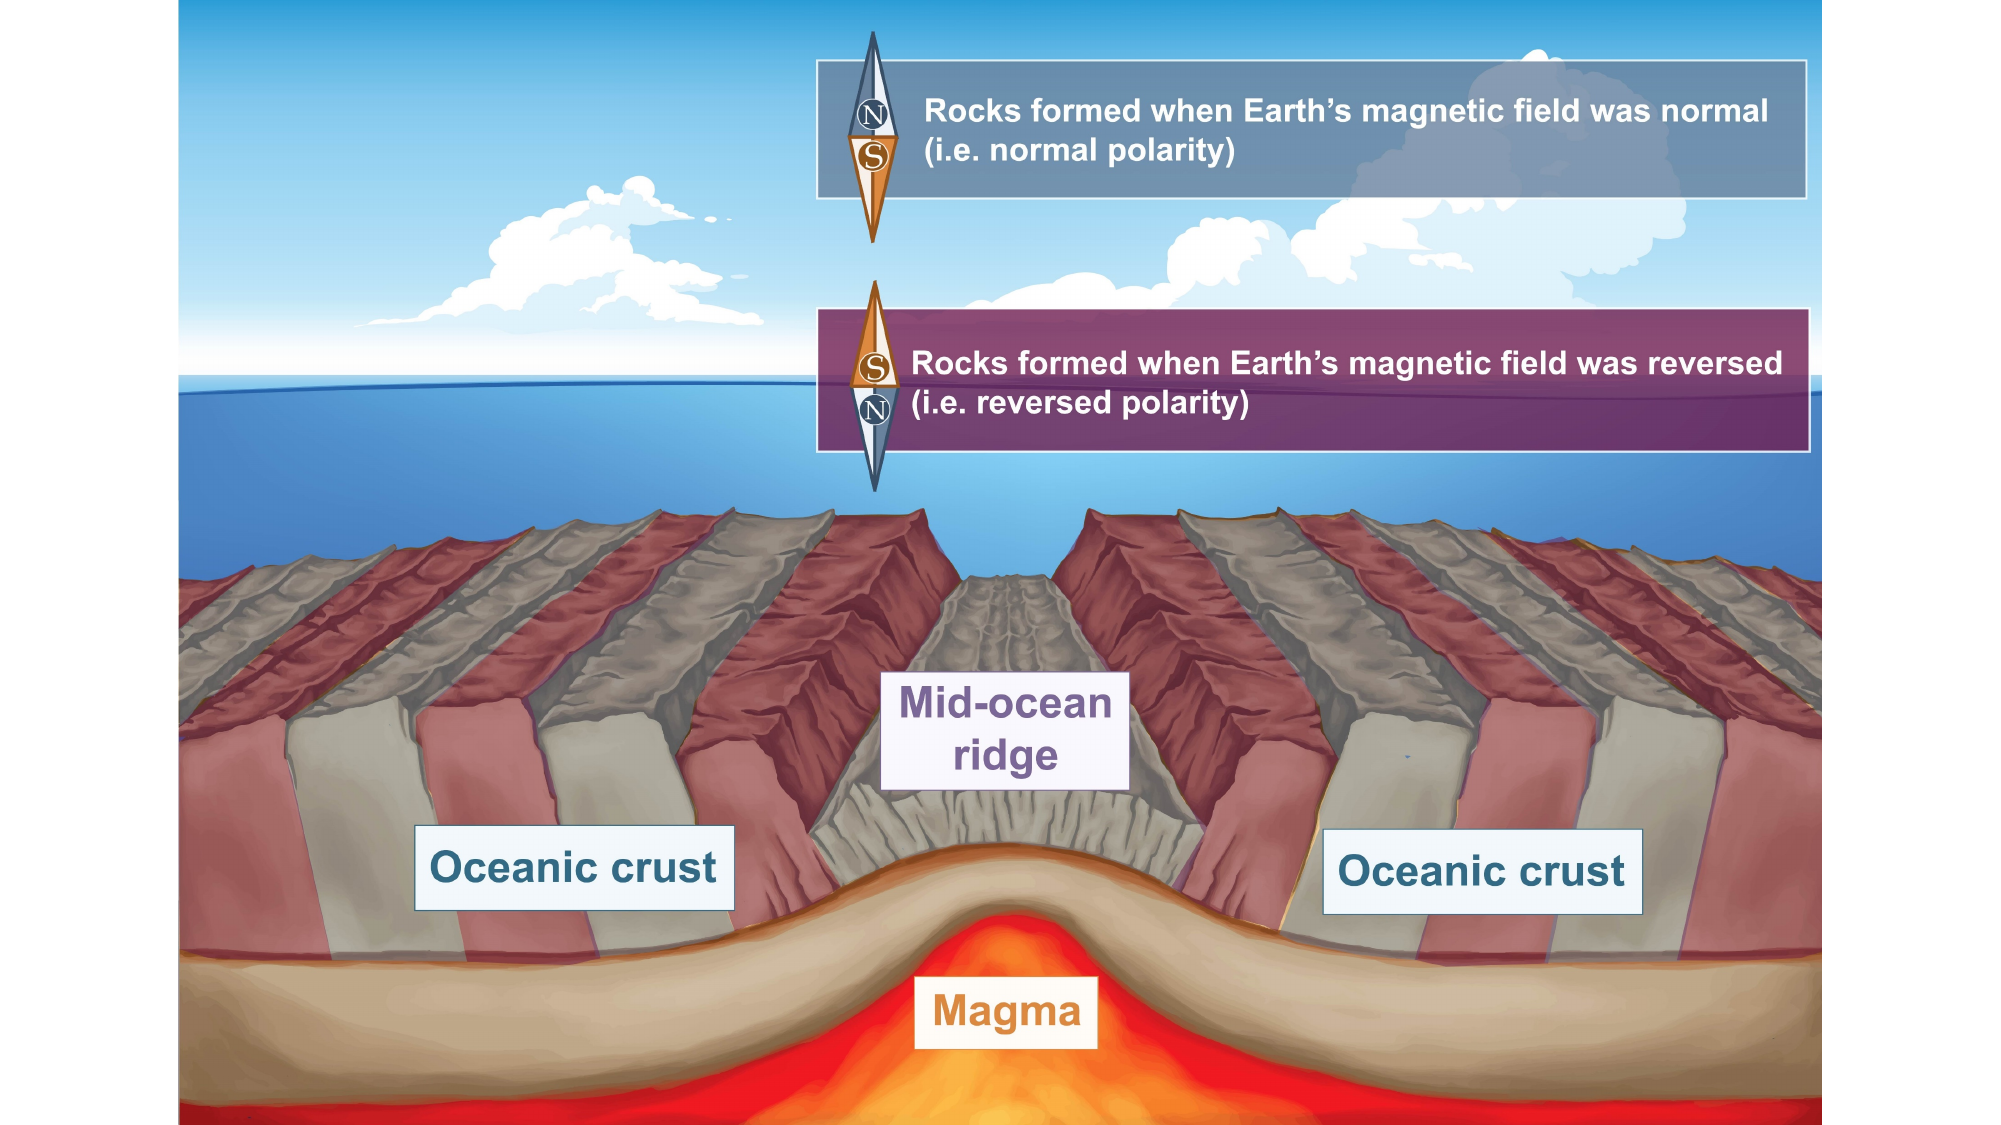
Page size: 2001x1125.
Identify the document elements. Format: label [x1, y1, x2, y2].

picture [178, 0, 1822, 1125]
